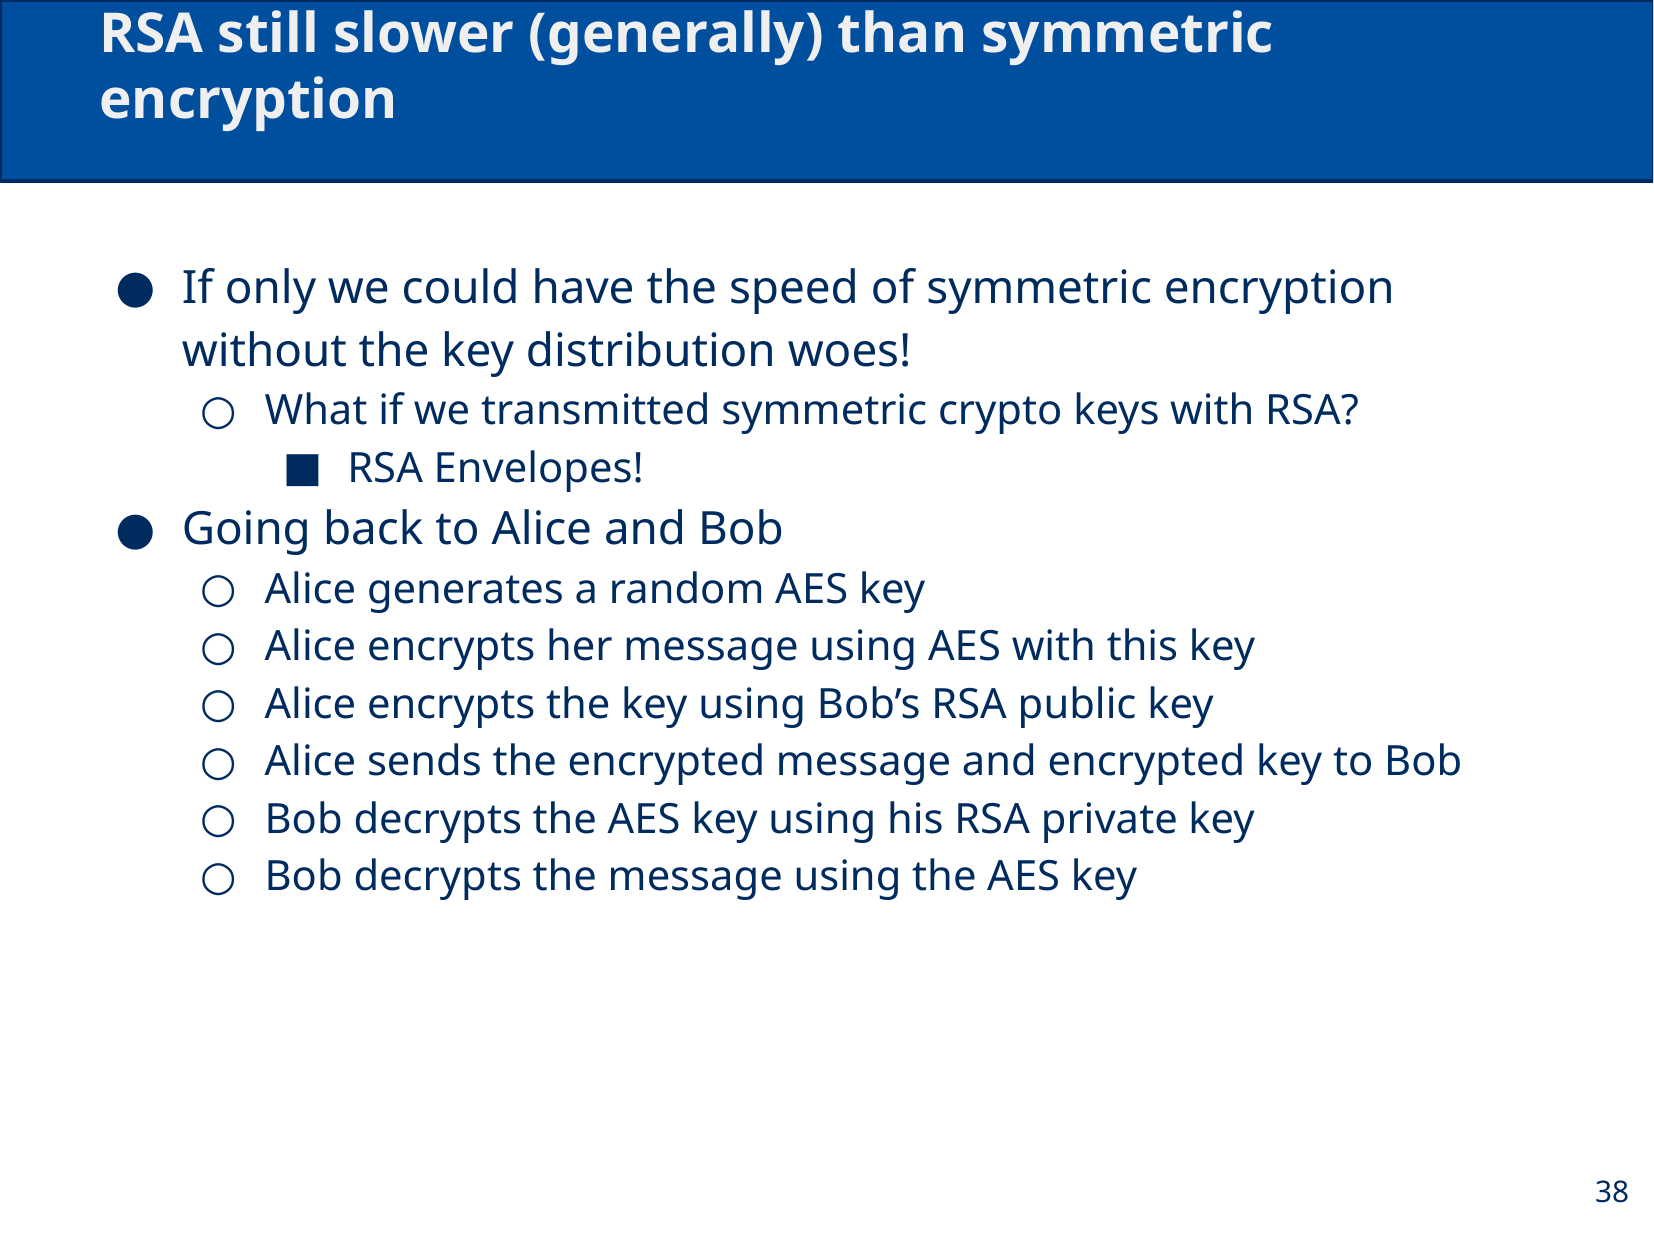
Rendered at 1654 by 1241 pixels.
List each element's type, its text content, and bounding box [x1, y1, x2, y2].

slide_number 38 [1546, 1145, 1647, 1241]
title RSA still slower (generally) than symmetric encryption [82, 36, 1571, 146]
list If only we could have the speed of symmetric encryption without the key distribution woes! What if we transmitted symmetric crypto keys with RSA? RSA Envelopes! Going back to Alice and Bob Alice generates a random AES key Alice encrypts her message using AES with this key Alice encrypts the key using Bob’s RSA public key Alice sends the encrypted message and encrypted key to Bob Bob decrypts the AES key using his RSA private key Bob decrypts the message using the AES key [82, 232, 1571, 1188]
